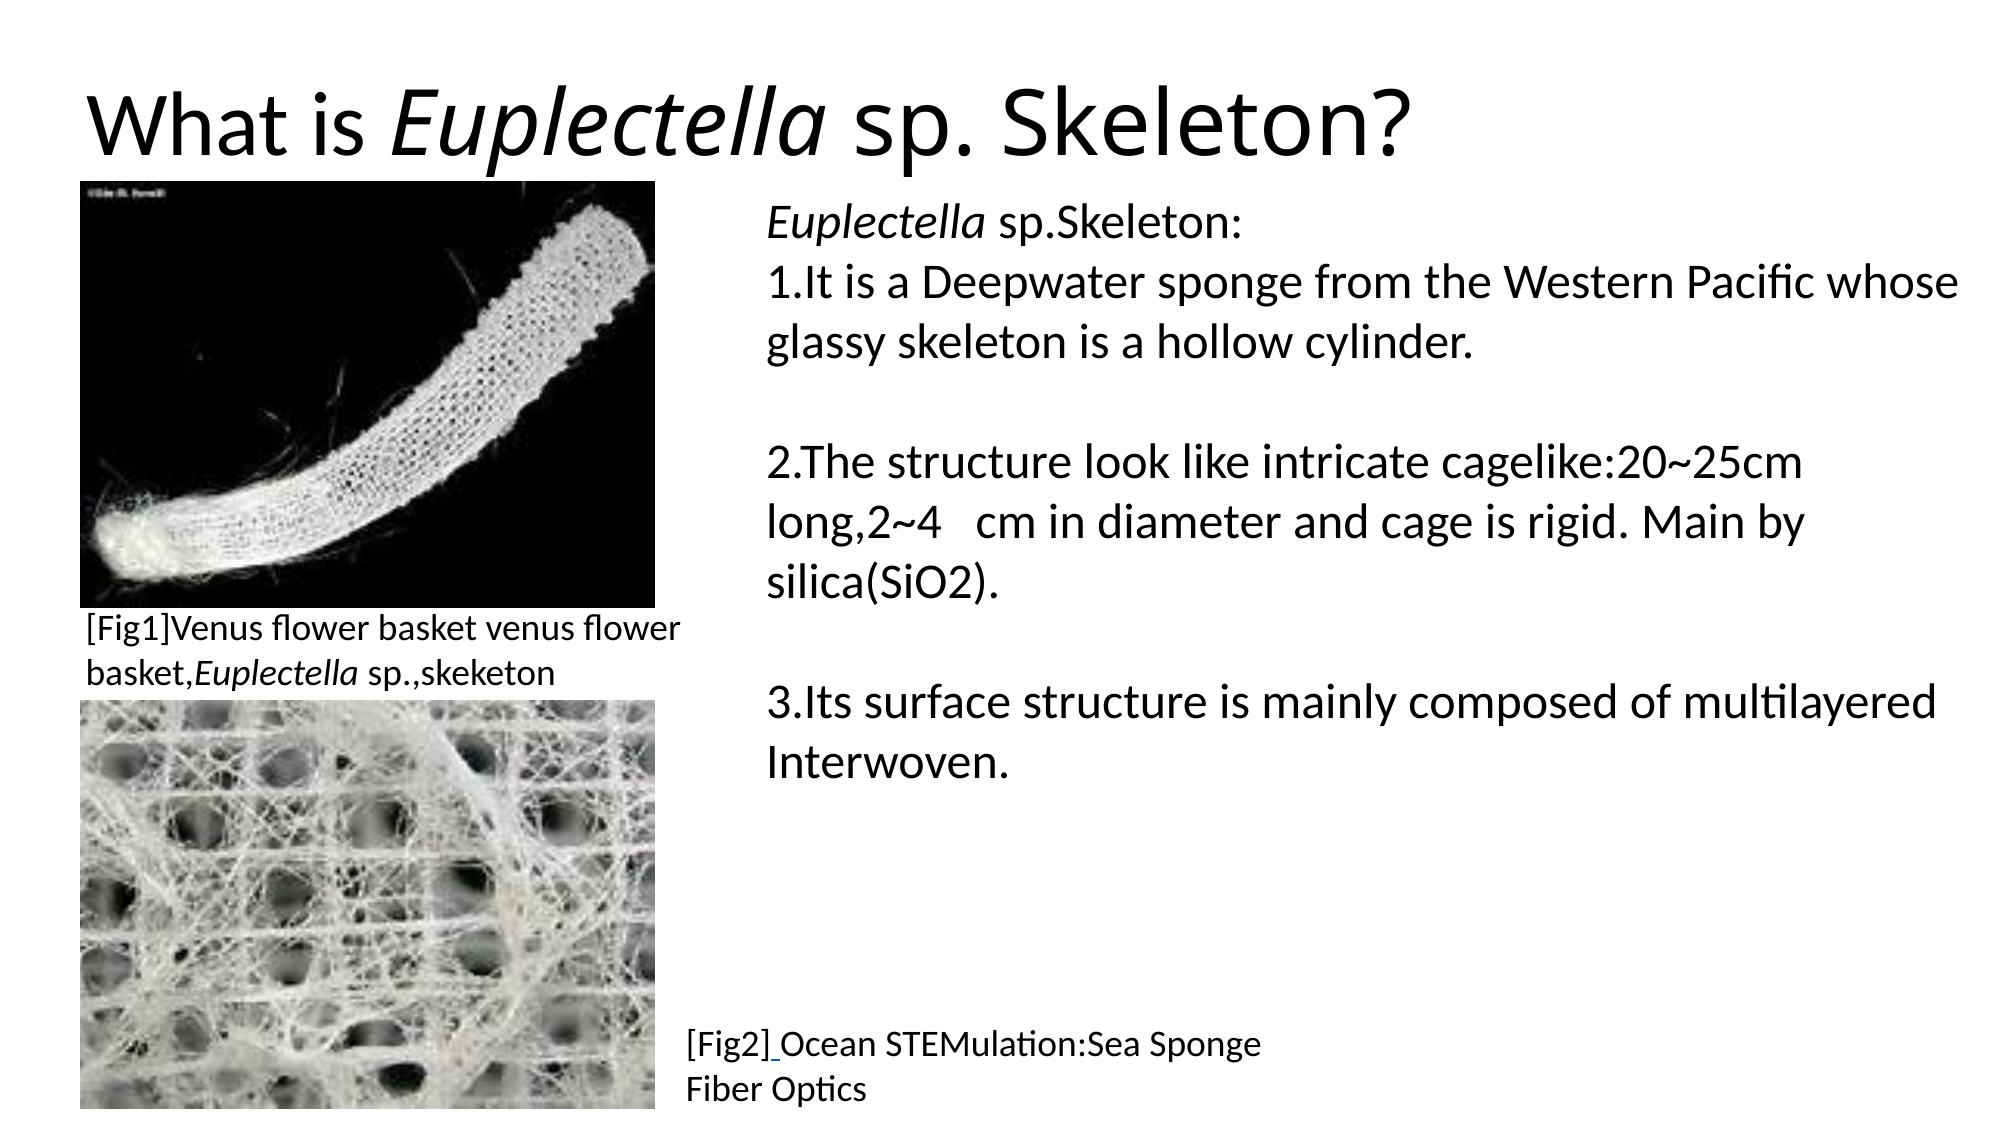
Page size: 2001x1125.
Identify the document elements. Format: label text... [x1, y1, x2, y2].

text_box [Fig1]Venus flower basket venus flower basket,Euplectella sp.,skeketon [70, 595, 705, 701]
picture [80, 700, 655, 1109]
text_box [Fig2] Ocean STEMulation:Sea Sponge Fiber Optics [671, 1011, 1324, 1116]
title What is Euplectella sp. Skeleton? [70, 16, 1796, 235]
text_box Euplectella sp.Skeleton: 1.It is a Deepwater sponge from the Western Pacific whose glassy skeleton is a hollow cylinder. 2.The structure look like intricate cagelike:20~25cm long,2~4 cm in diameter and cage is rigid. Main by silica(SiO2). 3.Its surface structure is mainly composed of multilayered Interwoven. [676, 181, 1987, 842]
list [80, 181, 655, 608]
